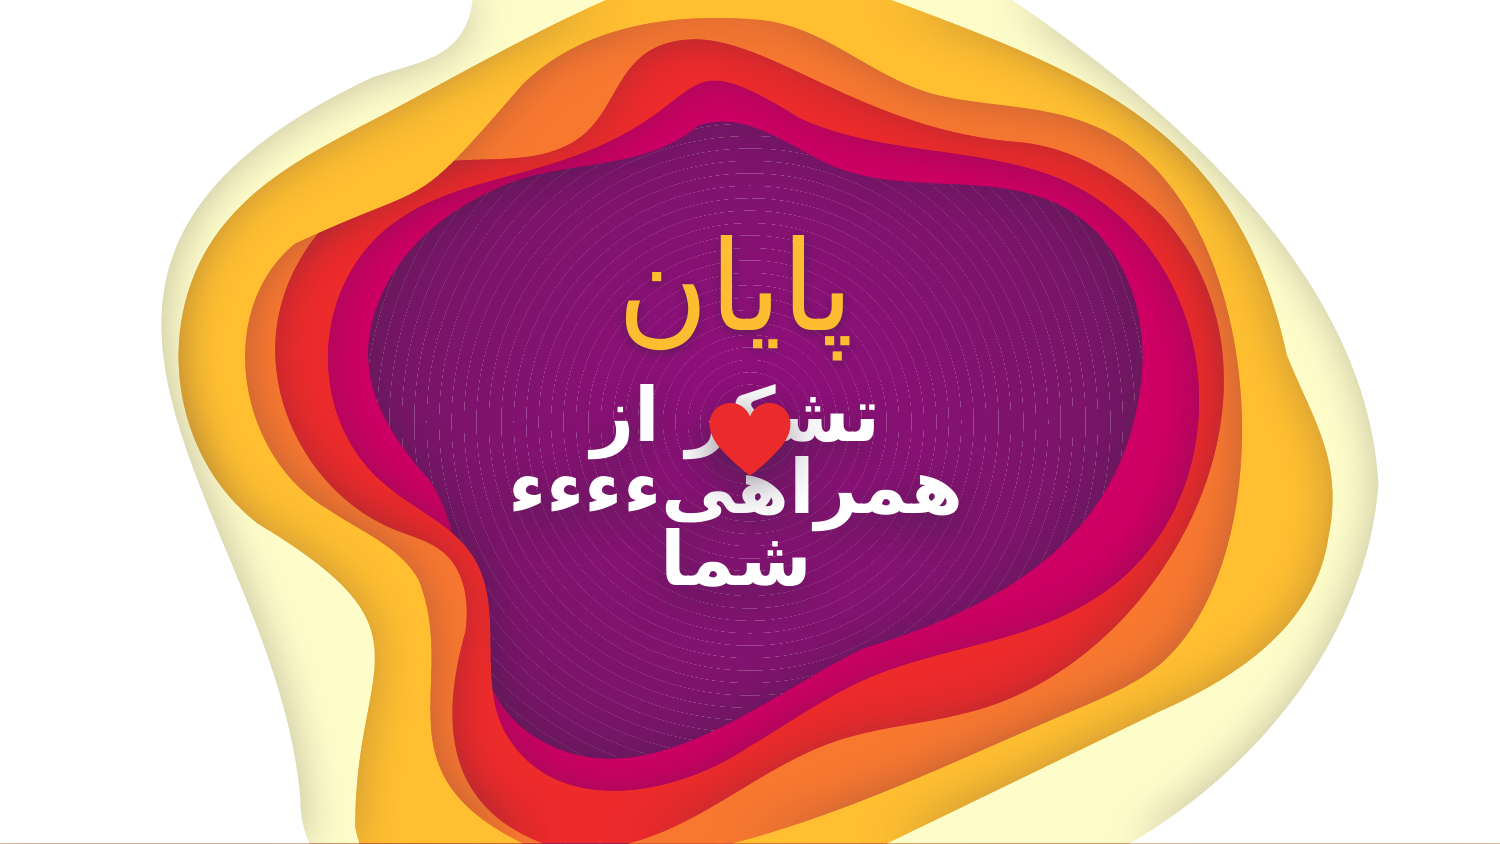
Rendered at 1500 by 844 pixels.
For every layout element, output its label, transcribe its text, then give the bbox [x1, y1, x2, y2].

list پایان [616, 205, 857, 329]
text_box [709, 403, 791, 476]
title تشکر از همراهیءءءء شما [498, 507, 975, 600]
